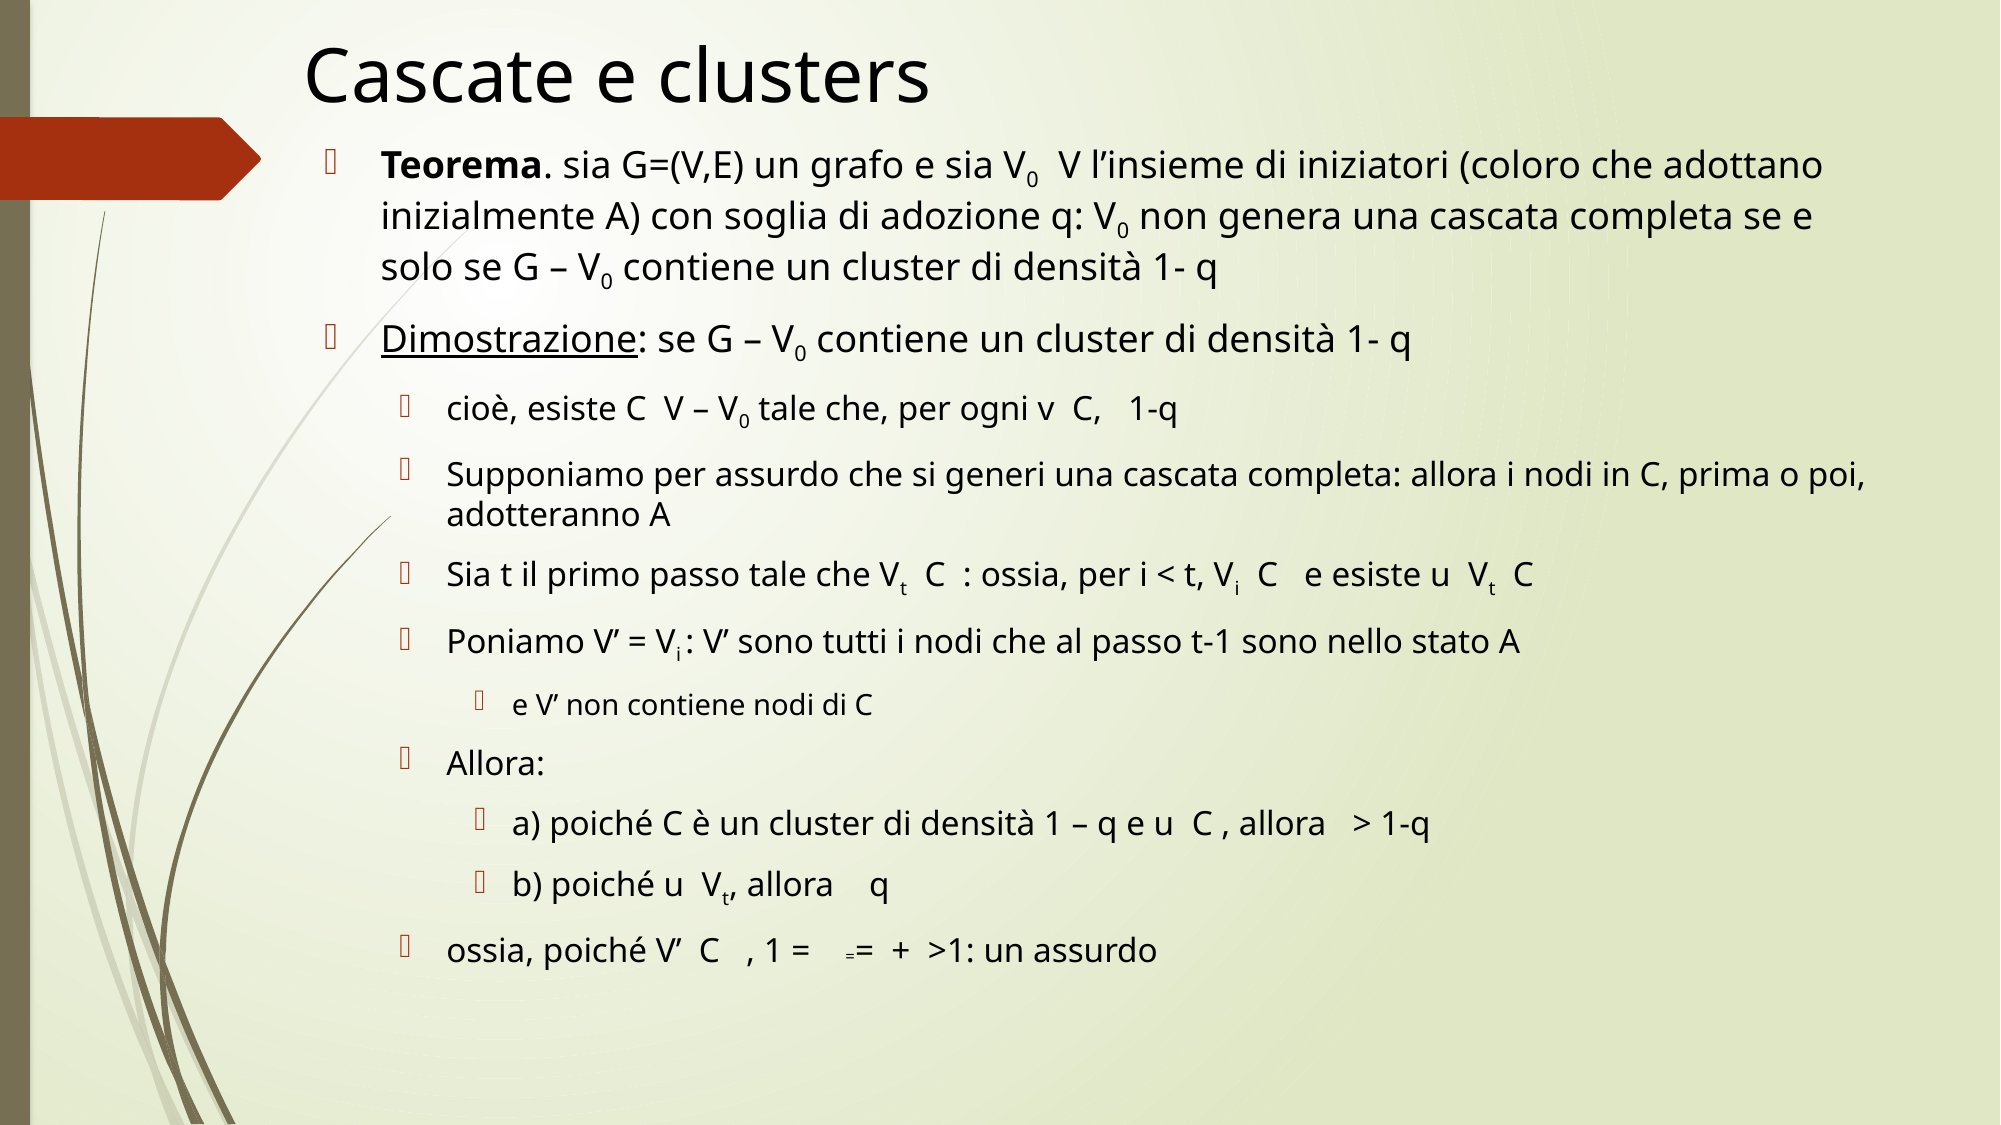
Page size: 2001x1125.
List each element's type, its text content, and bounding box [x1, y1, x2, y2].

title Cascate e clusters [288, 19, 1751, 172]
